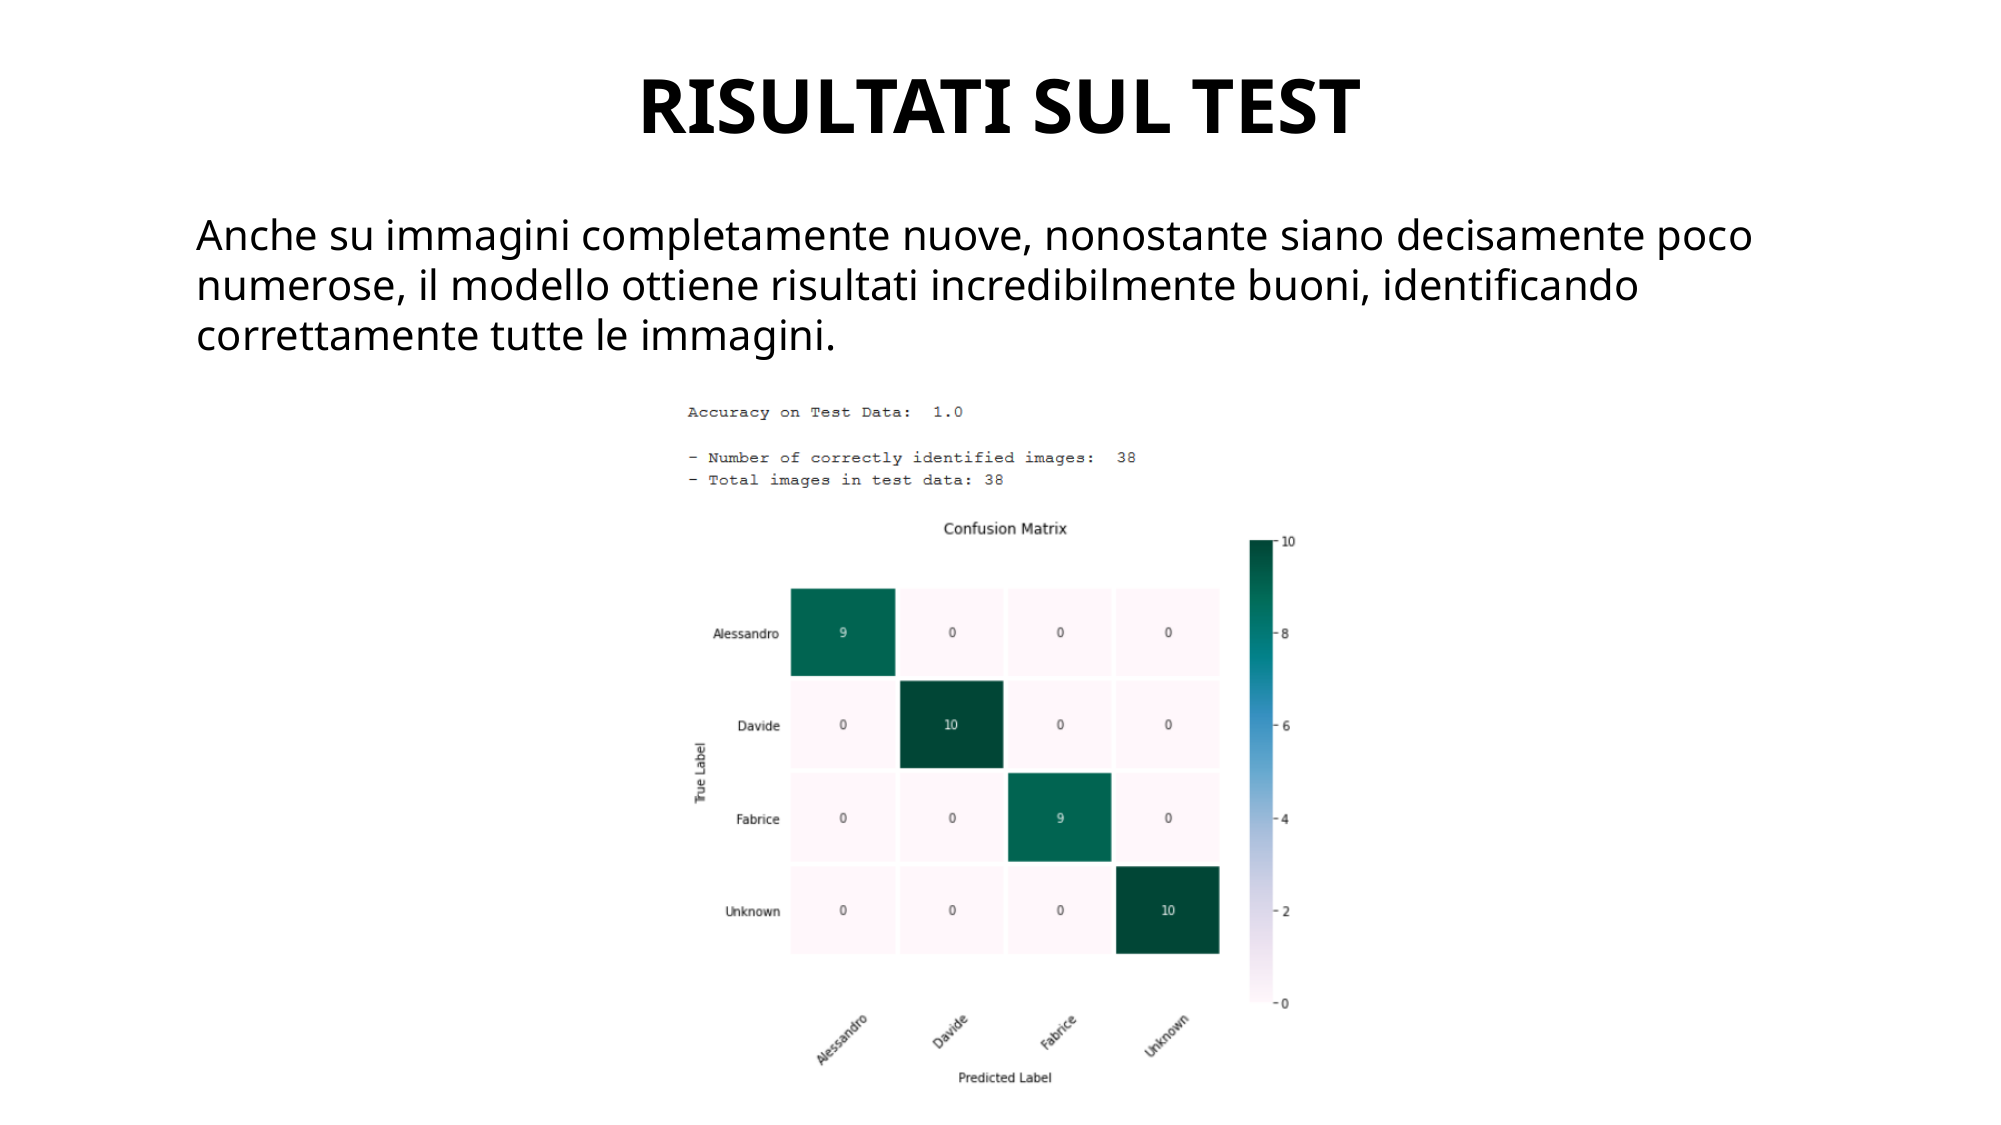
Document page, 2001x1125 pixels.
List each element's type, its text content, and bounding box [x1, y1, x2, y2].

text_box Anche su immagini completamente nuove, nonostante siano decisamente poco numerose, il modello ottiene risultati incredibilmente buoni, identificando correttamente tutte le immagini. [182, 201, 1818, 367]
picture [640, 400, 1360, 1091]
text_box RISULTATI SUL TEST [473, 51, 1527, 156]
